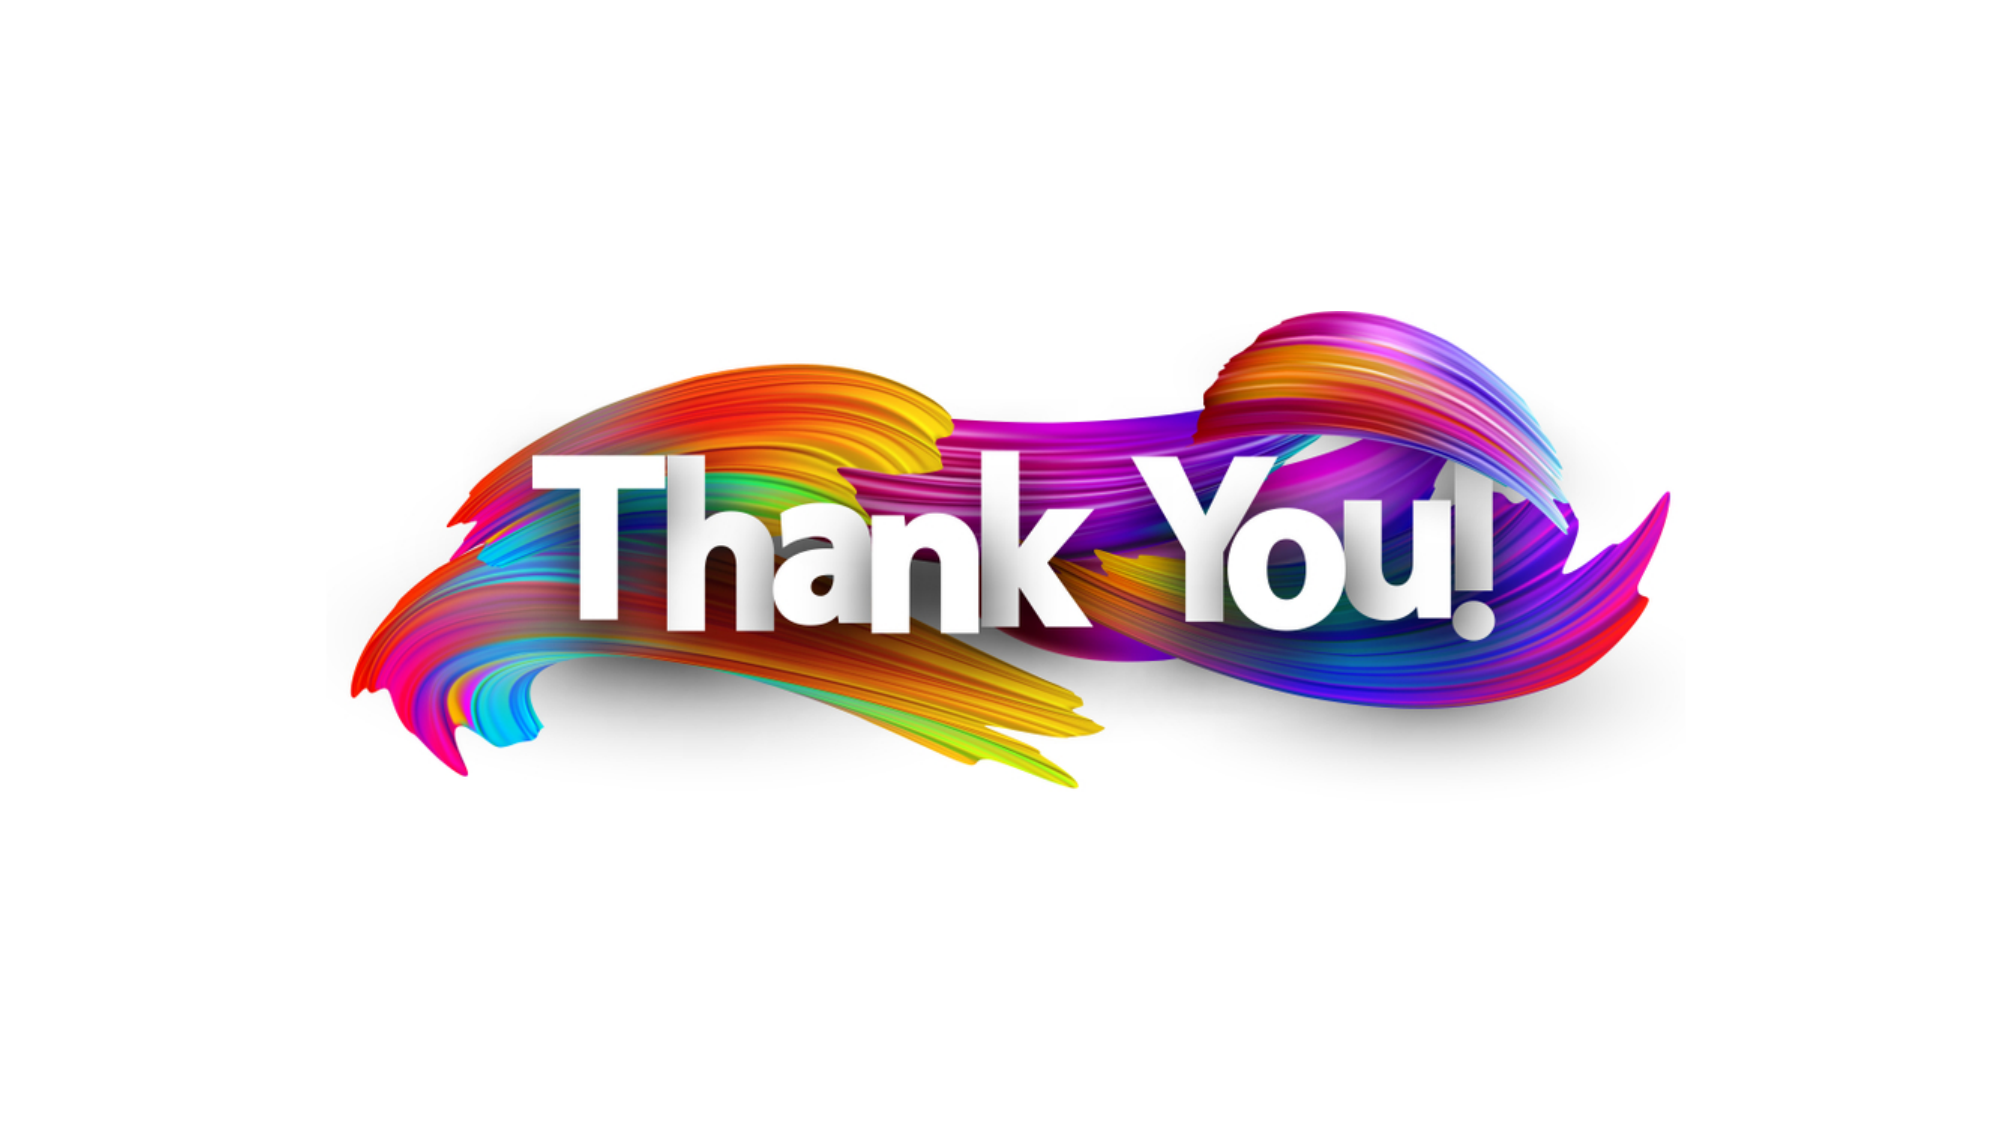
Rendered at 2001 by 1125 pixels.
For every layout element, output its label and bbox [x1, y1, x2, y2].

picture [326, 311, 1686, 813]
